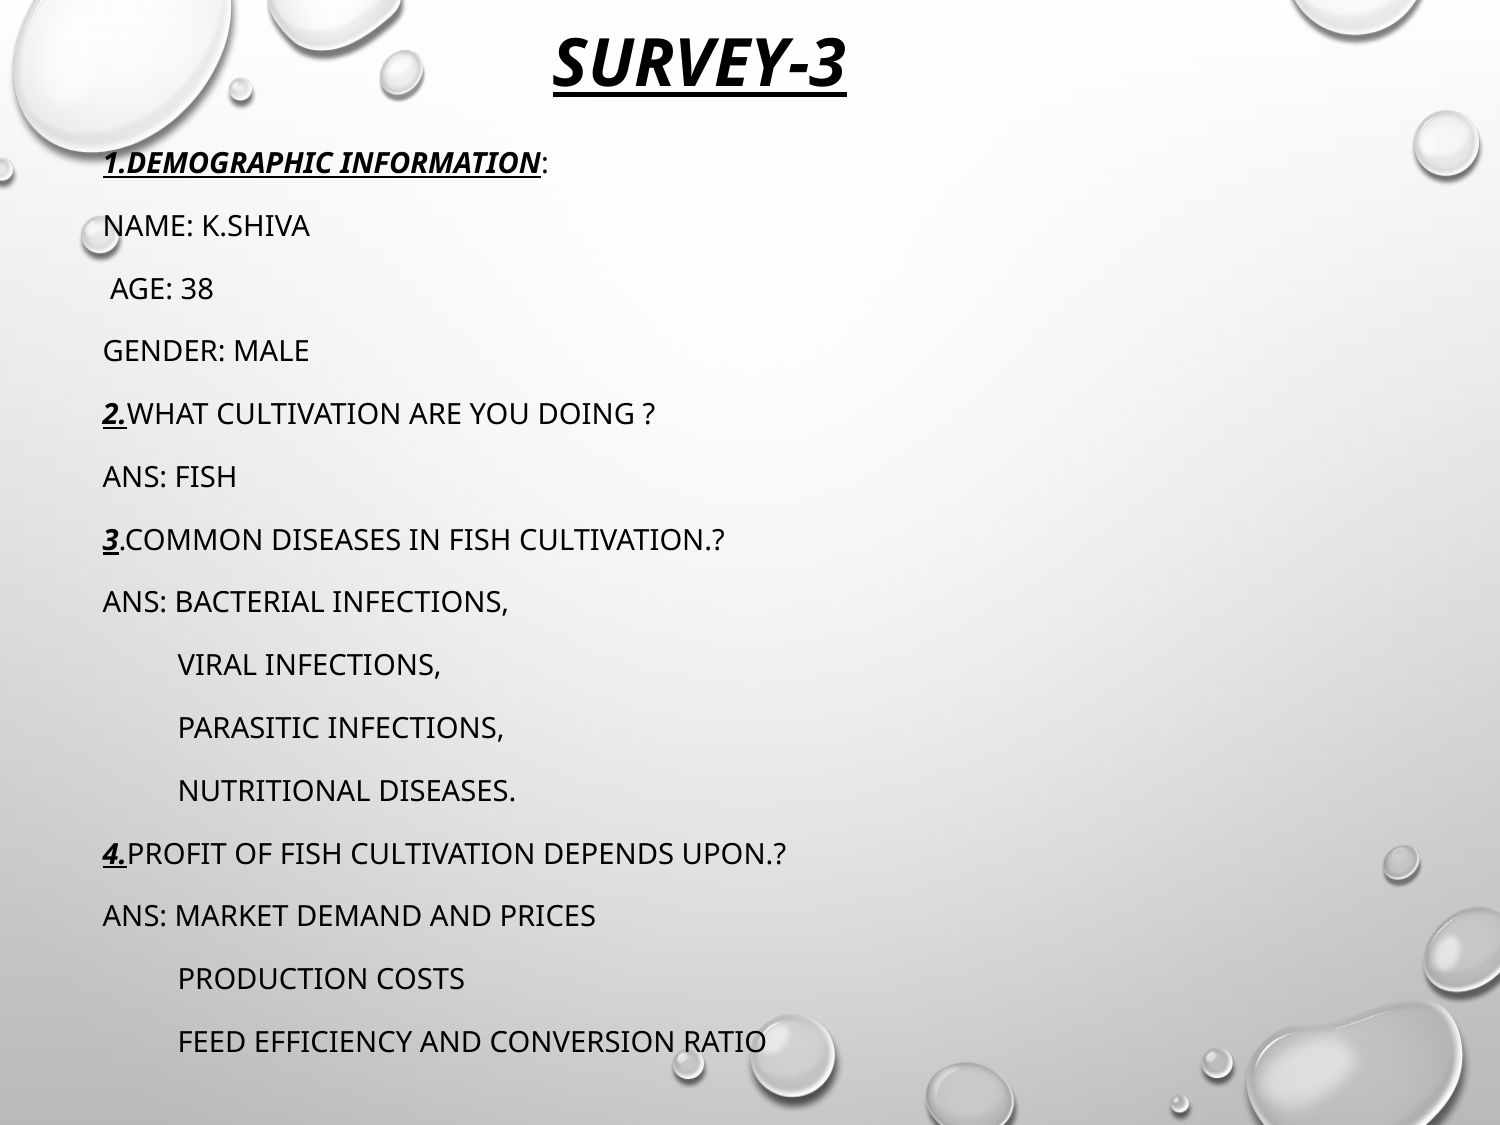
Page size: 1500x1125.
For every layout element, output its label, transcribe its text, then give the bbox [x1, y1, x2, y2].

list 1.Demographic Information: Name: K.Shiva Age: 38 Gender: Male 2.What cultivation are you doing ? ANS: Fish 3.Common diseases in fish cultivation.? ANS: Bacterial infections, Viral infections, Parasitic infections, Nutritional diseases. 4.Profit of fish cultivation depends upon.? ANS: Market demand and prices Production costs Feed efficiency and conversion ratio [87, 129, 1313, 1088]
picture [0, 0, 1500, 1125]
title SURVEY-3 [24, 0, 1375, 130]
